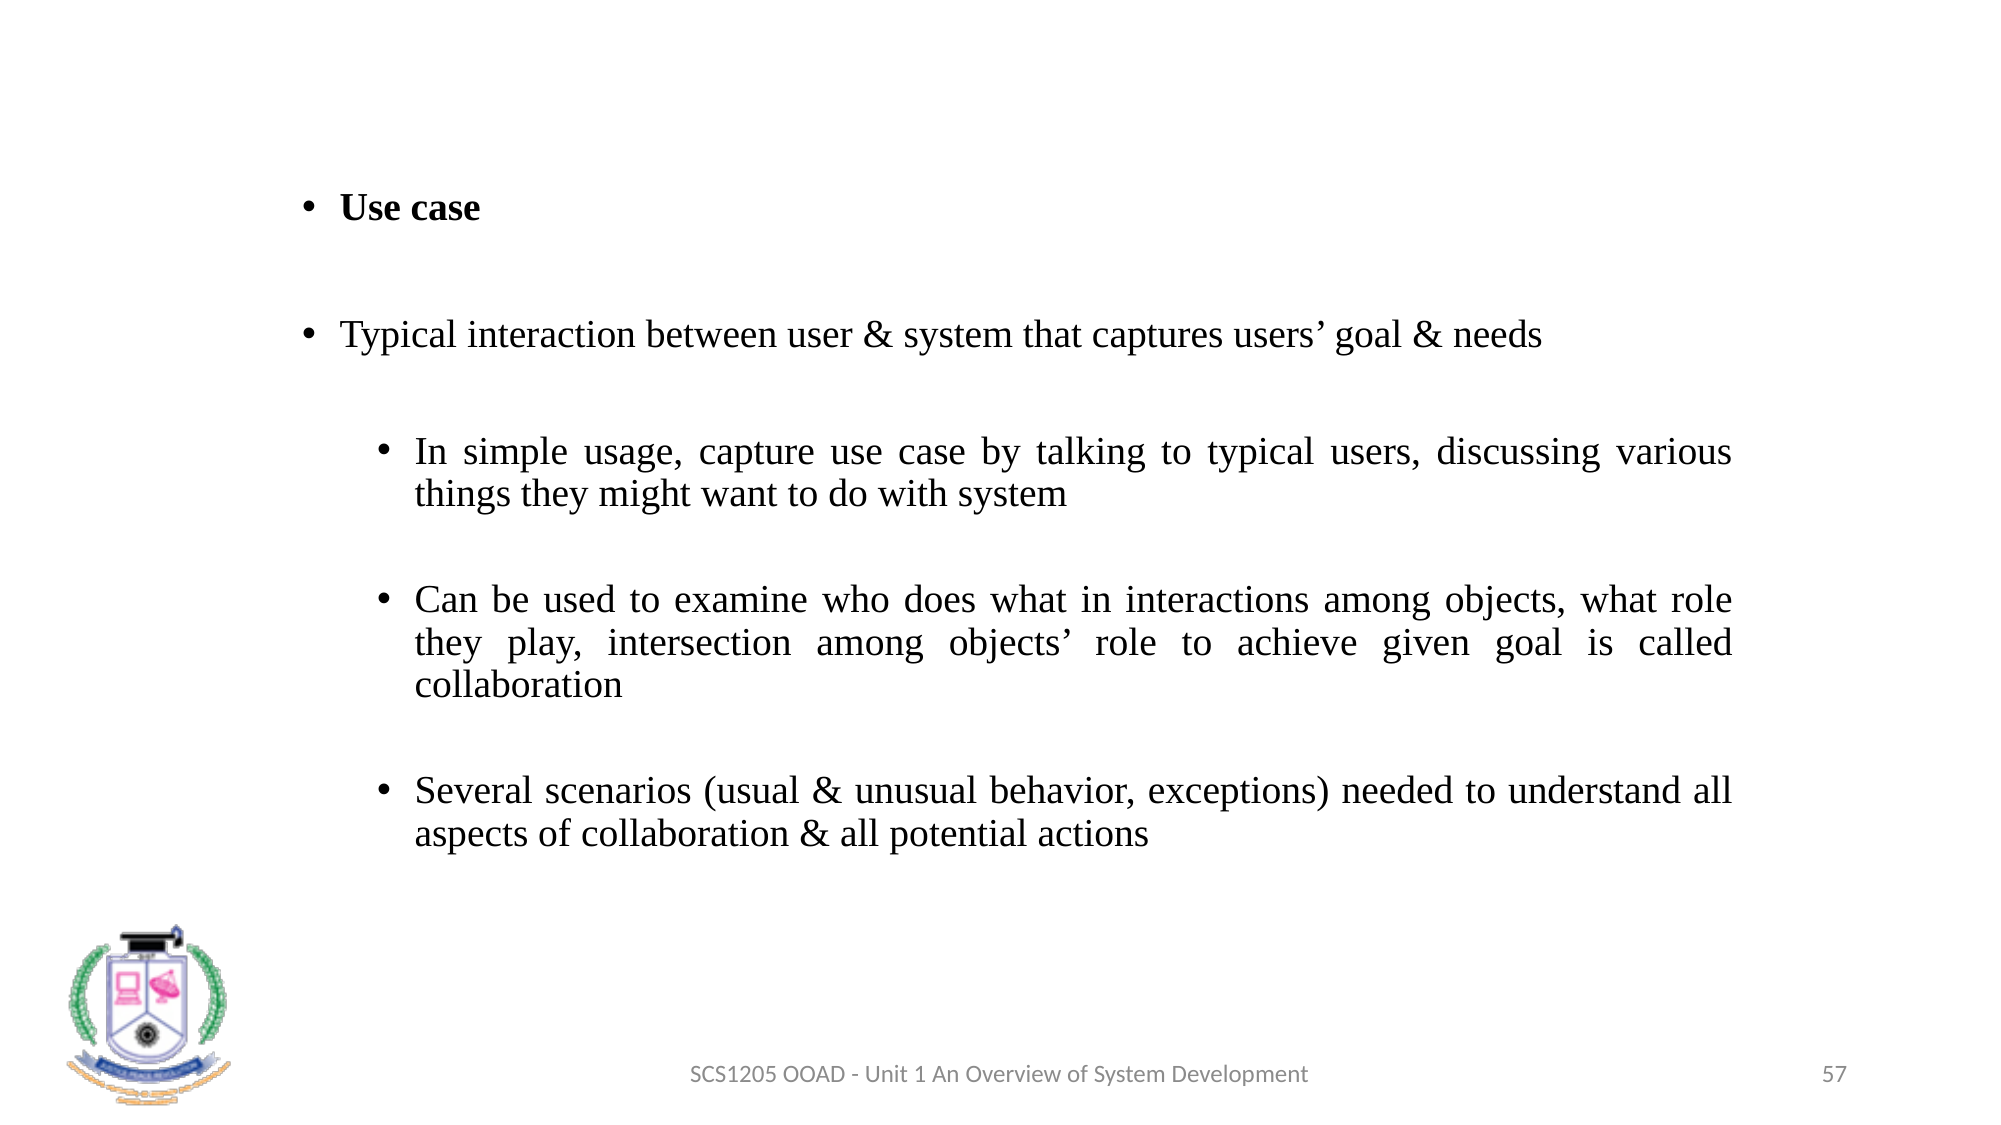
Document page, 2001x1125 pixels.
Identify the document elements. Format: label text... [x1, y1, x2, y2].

slide_number 57 [1412, 1042, 1863, 1103]
footer SCS1205 OOAD - Unit 1 An Overview of System Development [662, 1042, 1338, 1103]
text_box Use case Typical interaction between user & system that captures users’ goal & needs In simple usage, capture use case by talking to typical users, discussing various things they might want to do with system Can be used to examine who does what in interactions among objects, what role they play, intersection among objects’ role to achieve given goal is called collaboration Several scenarios (usual & unusual behavior, exceptions) needed to understand all aspects of collaboration & all potential actions [287, 179, 1749, 922]
picture [50, 923, 268, 1123]
